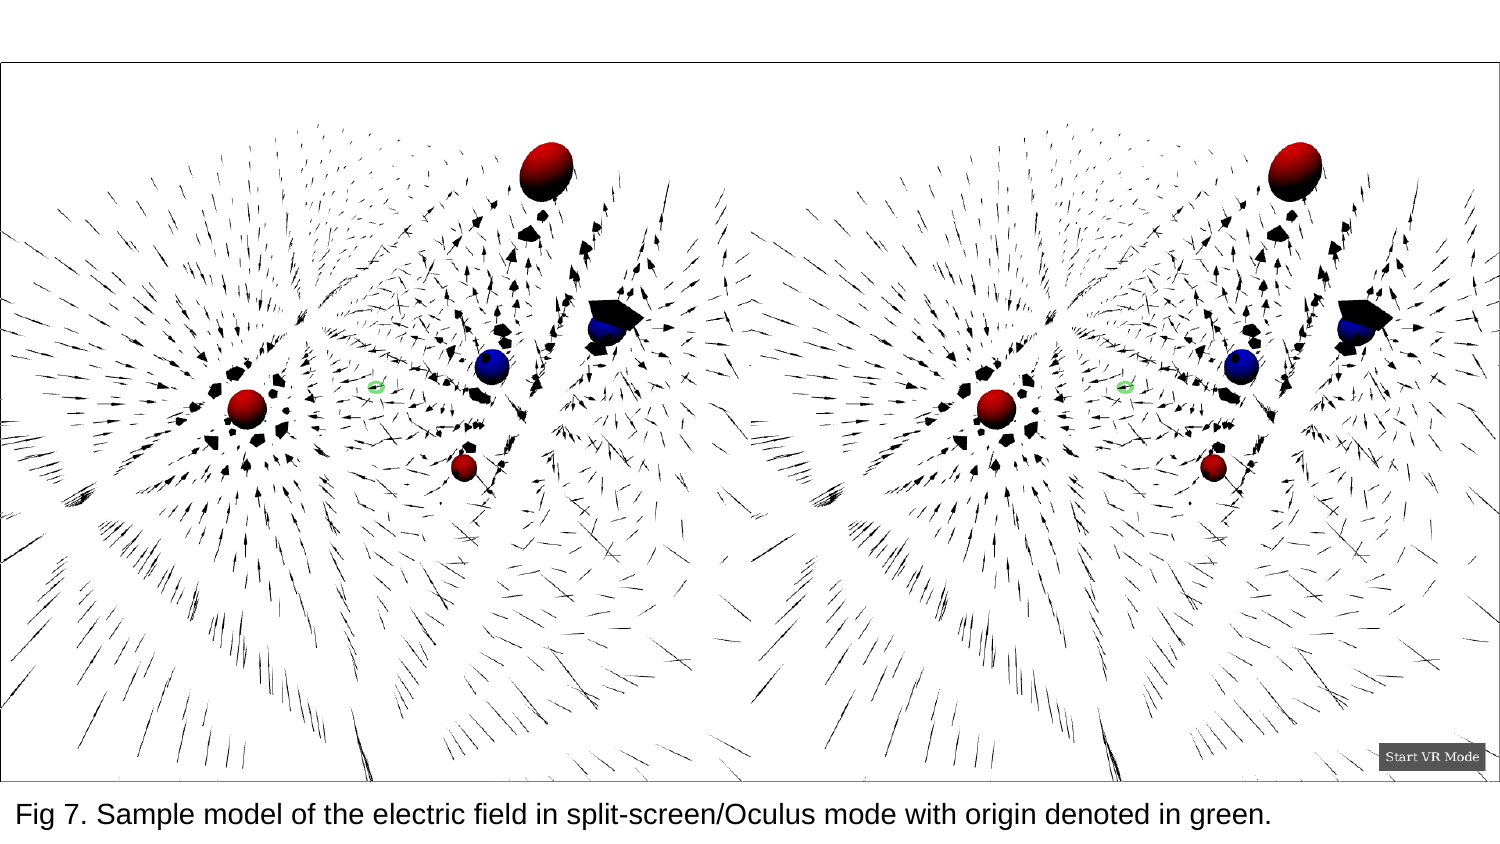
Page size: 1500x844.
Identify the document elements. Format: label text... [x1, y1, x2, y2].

text_box Fig 7. Sample model of the electric field in split-screen/Oculus mode with origin denoted in green. [0, 790, 1500, 844]
picture [0, 62, 1500, 782]
